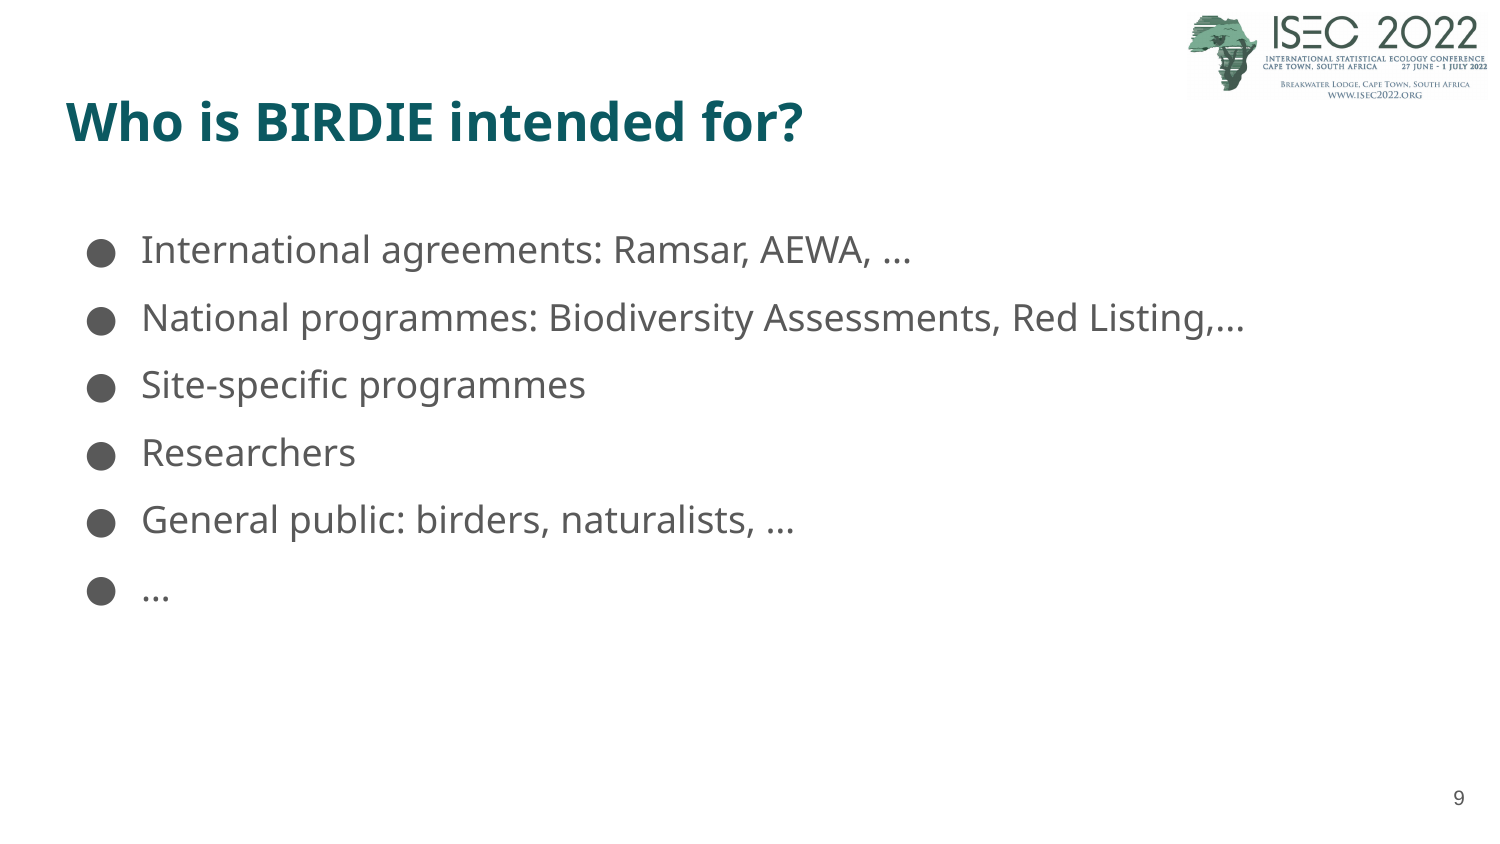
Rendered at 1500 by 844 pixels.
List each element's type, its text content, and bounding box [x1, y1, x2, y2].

slide_number 9 [1389, 764, 1480, 830]
title Who is BIRDIE intended for? [51, 72, 1449, 167]
list International agreements: Ramsar, AEWA, ... National programmes: Biodiversity Assessments, Red Listing,... Site-specific programmes Researchers General public: birders, naturalists, … … [51, 189, 1479, 750]
picture [1187, 12, 1488, 100]
